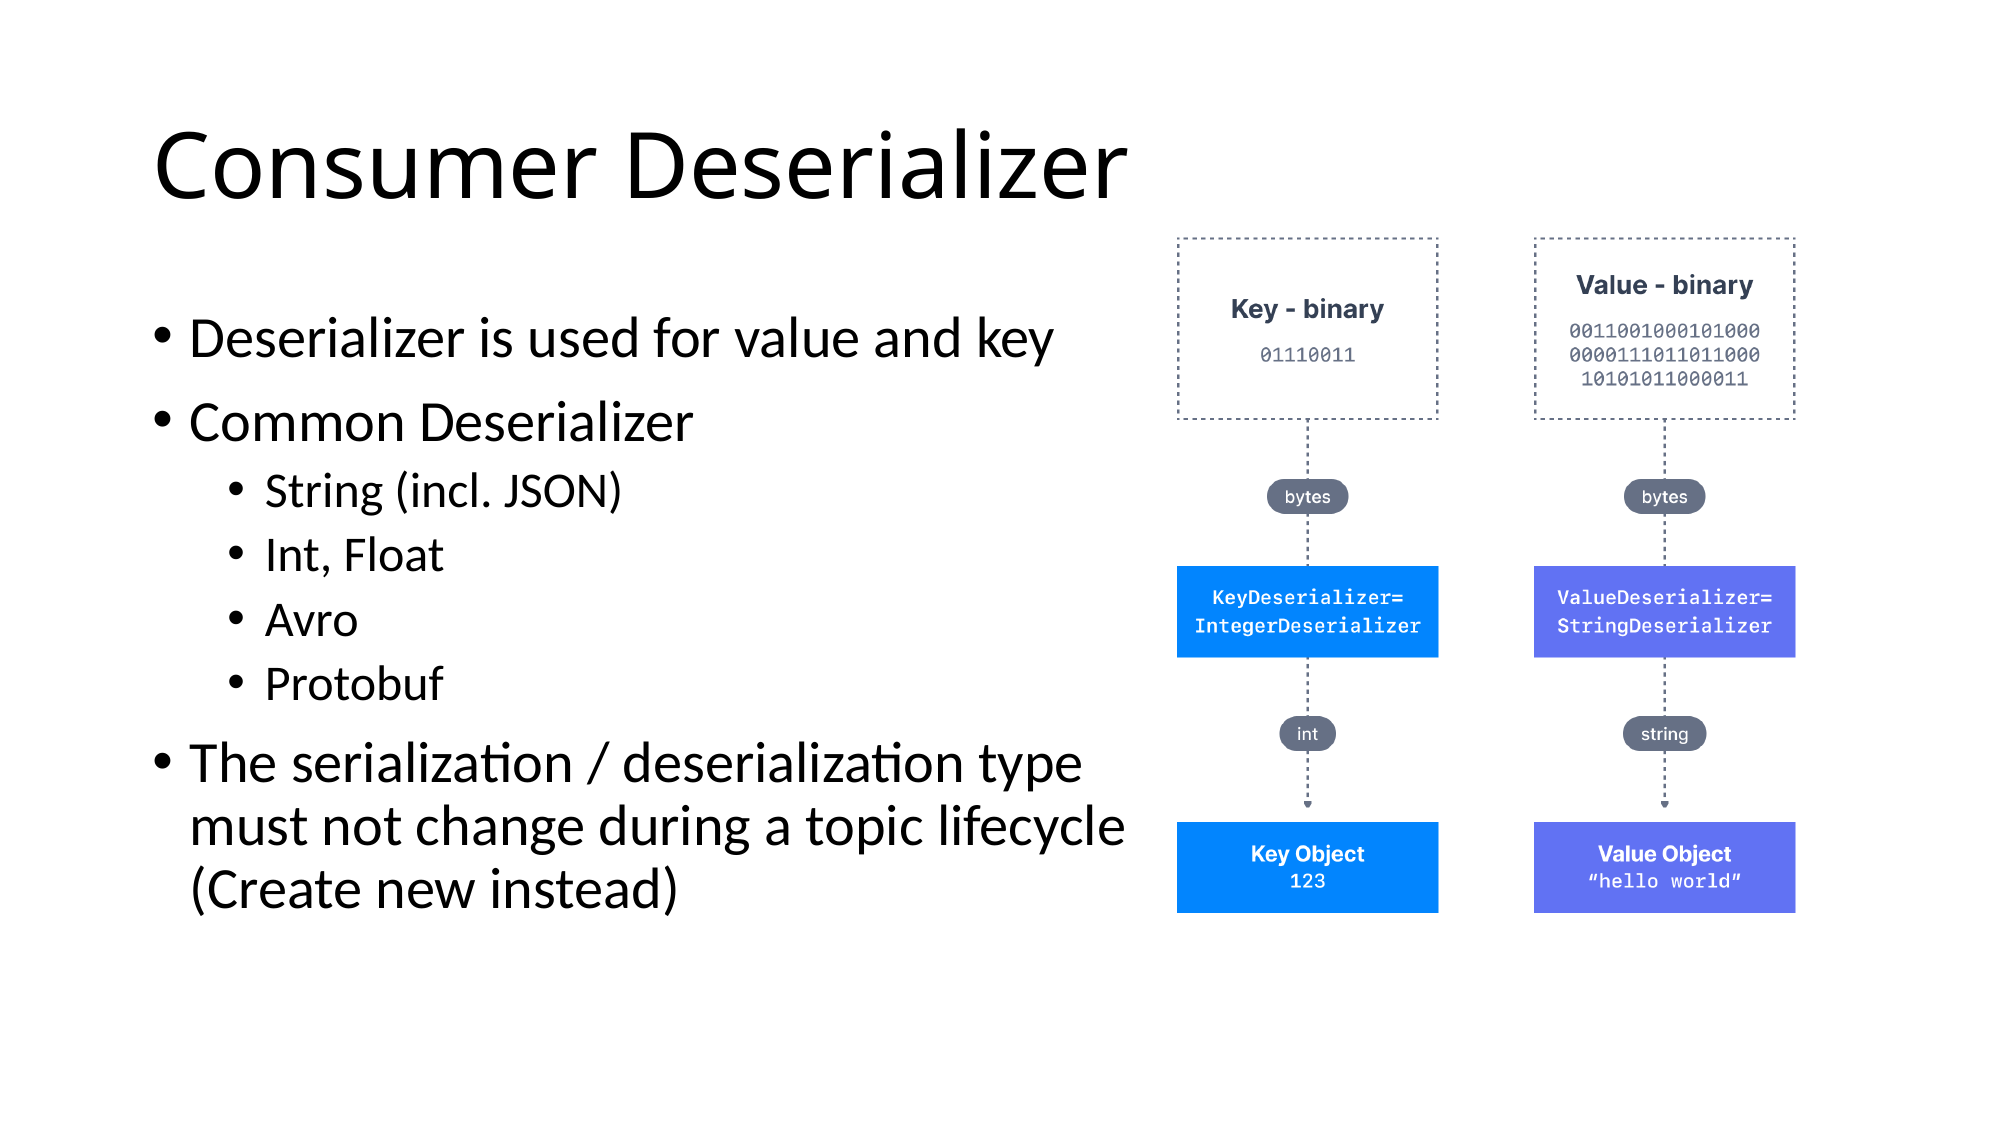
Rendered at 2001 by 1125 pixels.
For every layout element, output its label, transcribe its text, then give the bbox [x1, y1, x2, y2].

title Consumer Deserializer [137, 59, 1863, 278]
list Deserializer is used for value and key Common Deserializer String (incl. JSON) Int, Float Avro Protobuf The serialization / deserialization type must not change during a topic lifecycle (Create new instead) [137, 299, 1182, 1014]
picture [981, 150, 1991, 1000]
